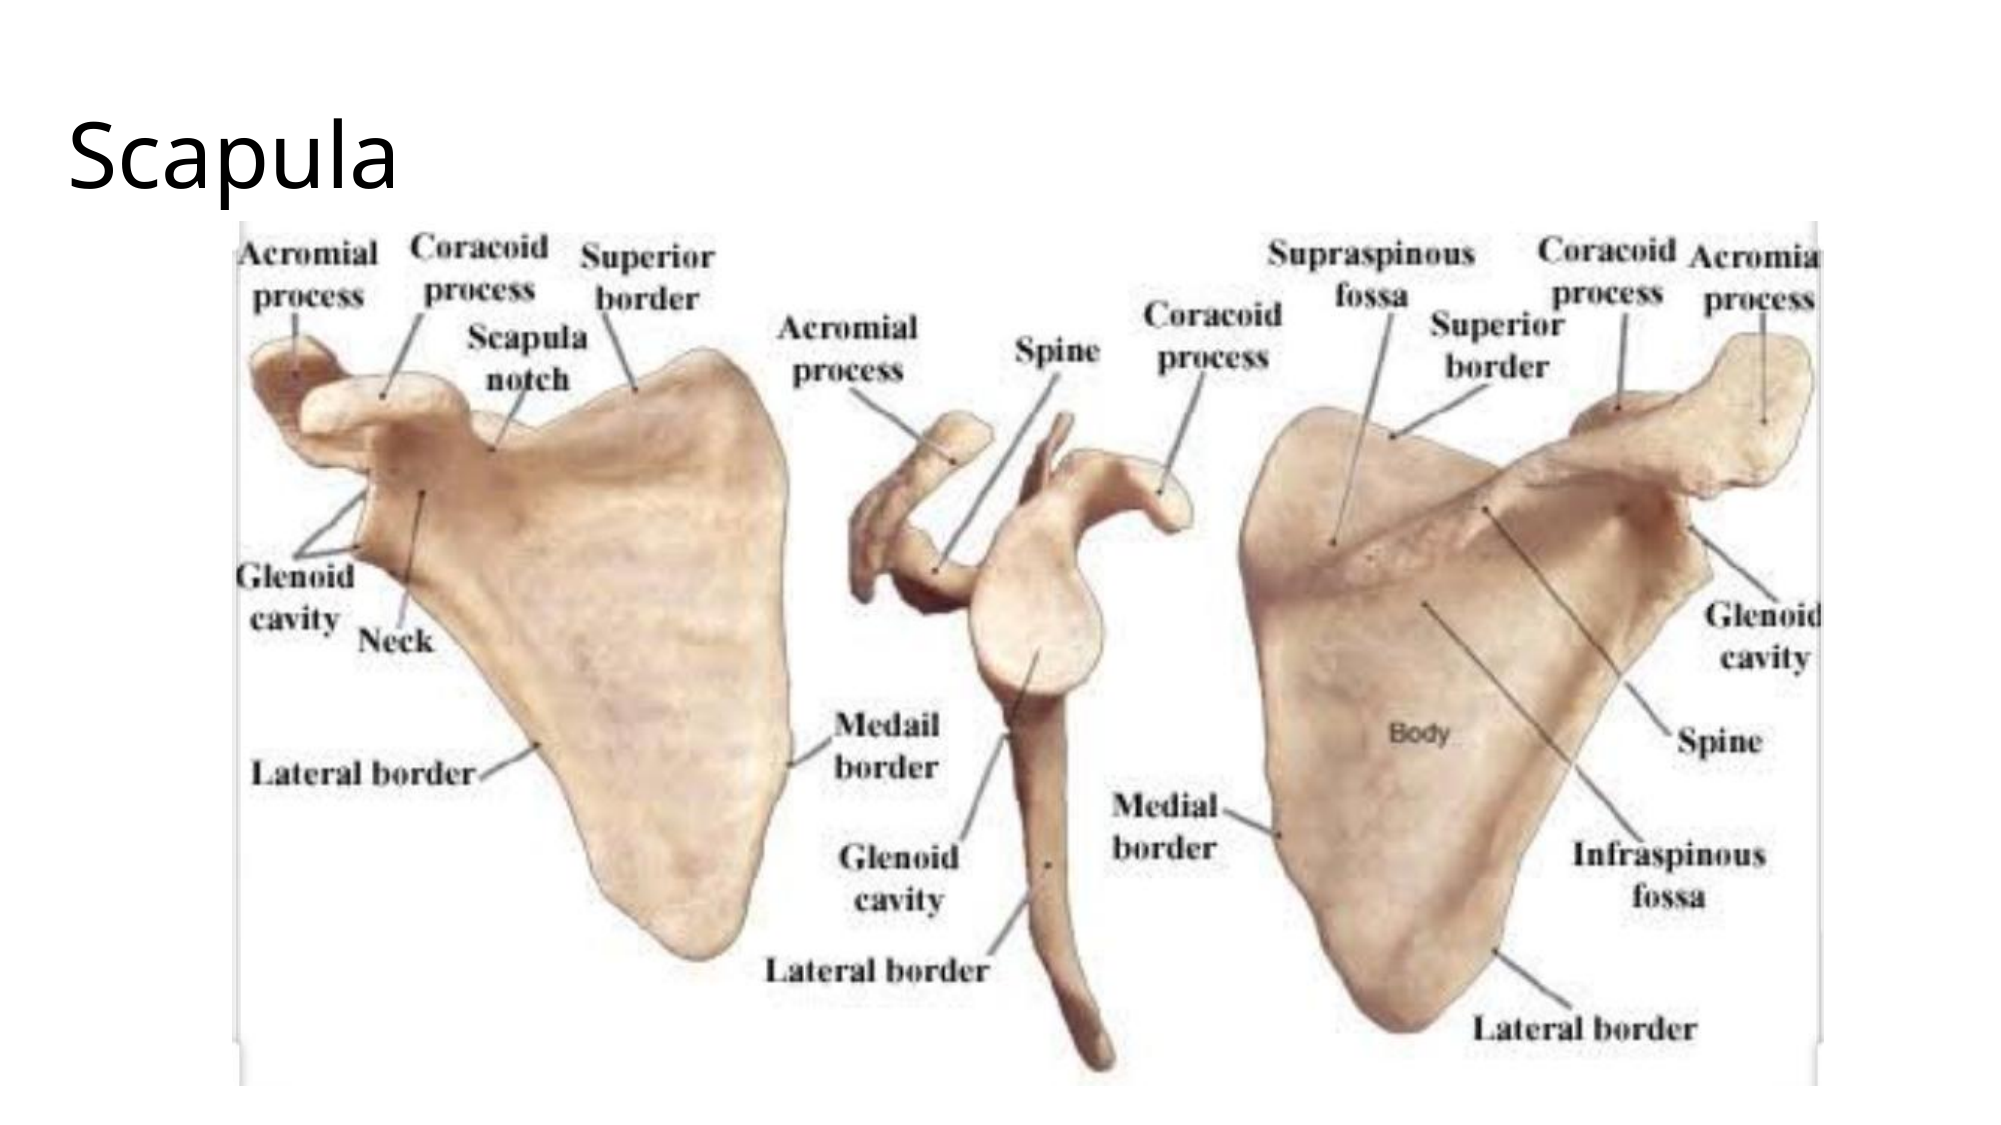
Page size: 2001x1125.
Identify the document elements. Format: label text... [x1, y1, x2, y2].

title Scapula [52, 26, 1703, 291]
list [232, 221, 1824, 1086]
